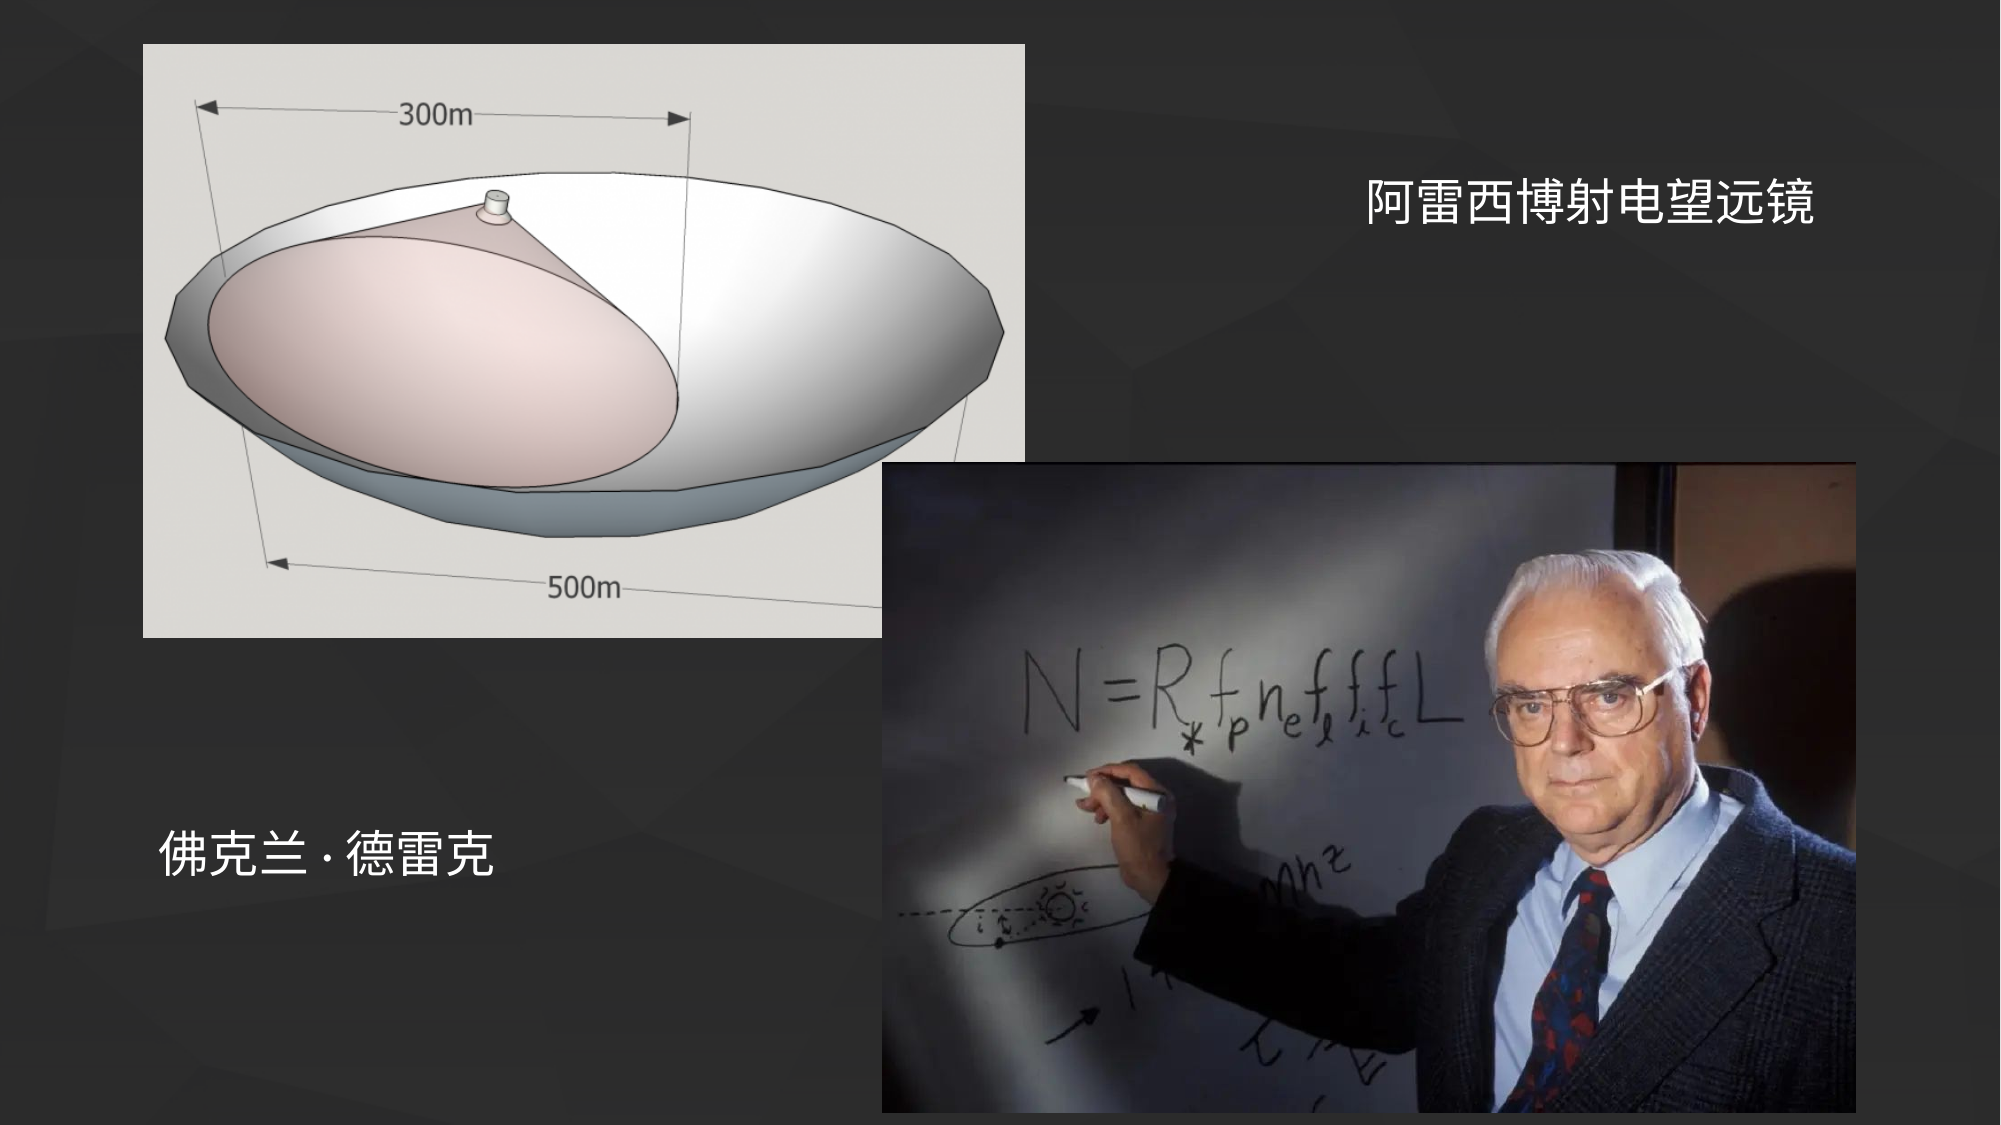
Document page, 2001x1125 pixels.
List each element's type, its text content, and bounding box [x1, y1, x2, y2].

text_box 阿雷西博射电望远镜 [1350, 162, 1856, 224]
text_box 佛克兰·德雷克 [143, 814, 519, 876]
picture [0, 0, 2001, 1125]
